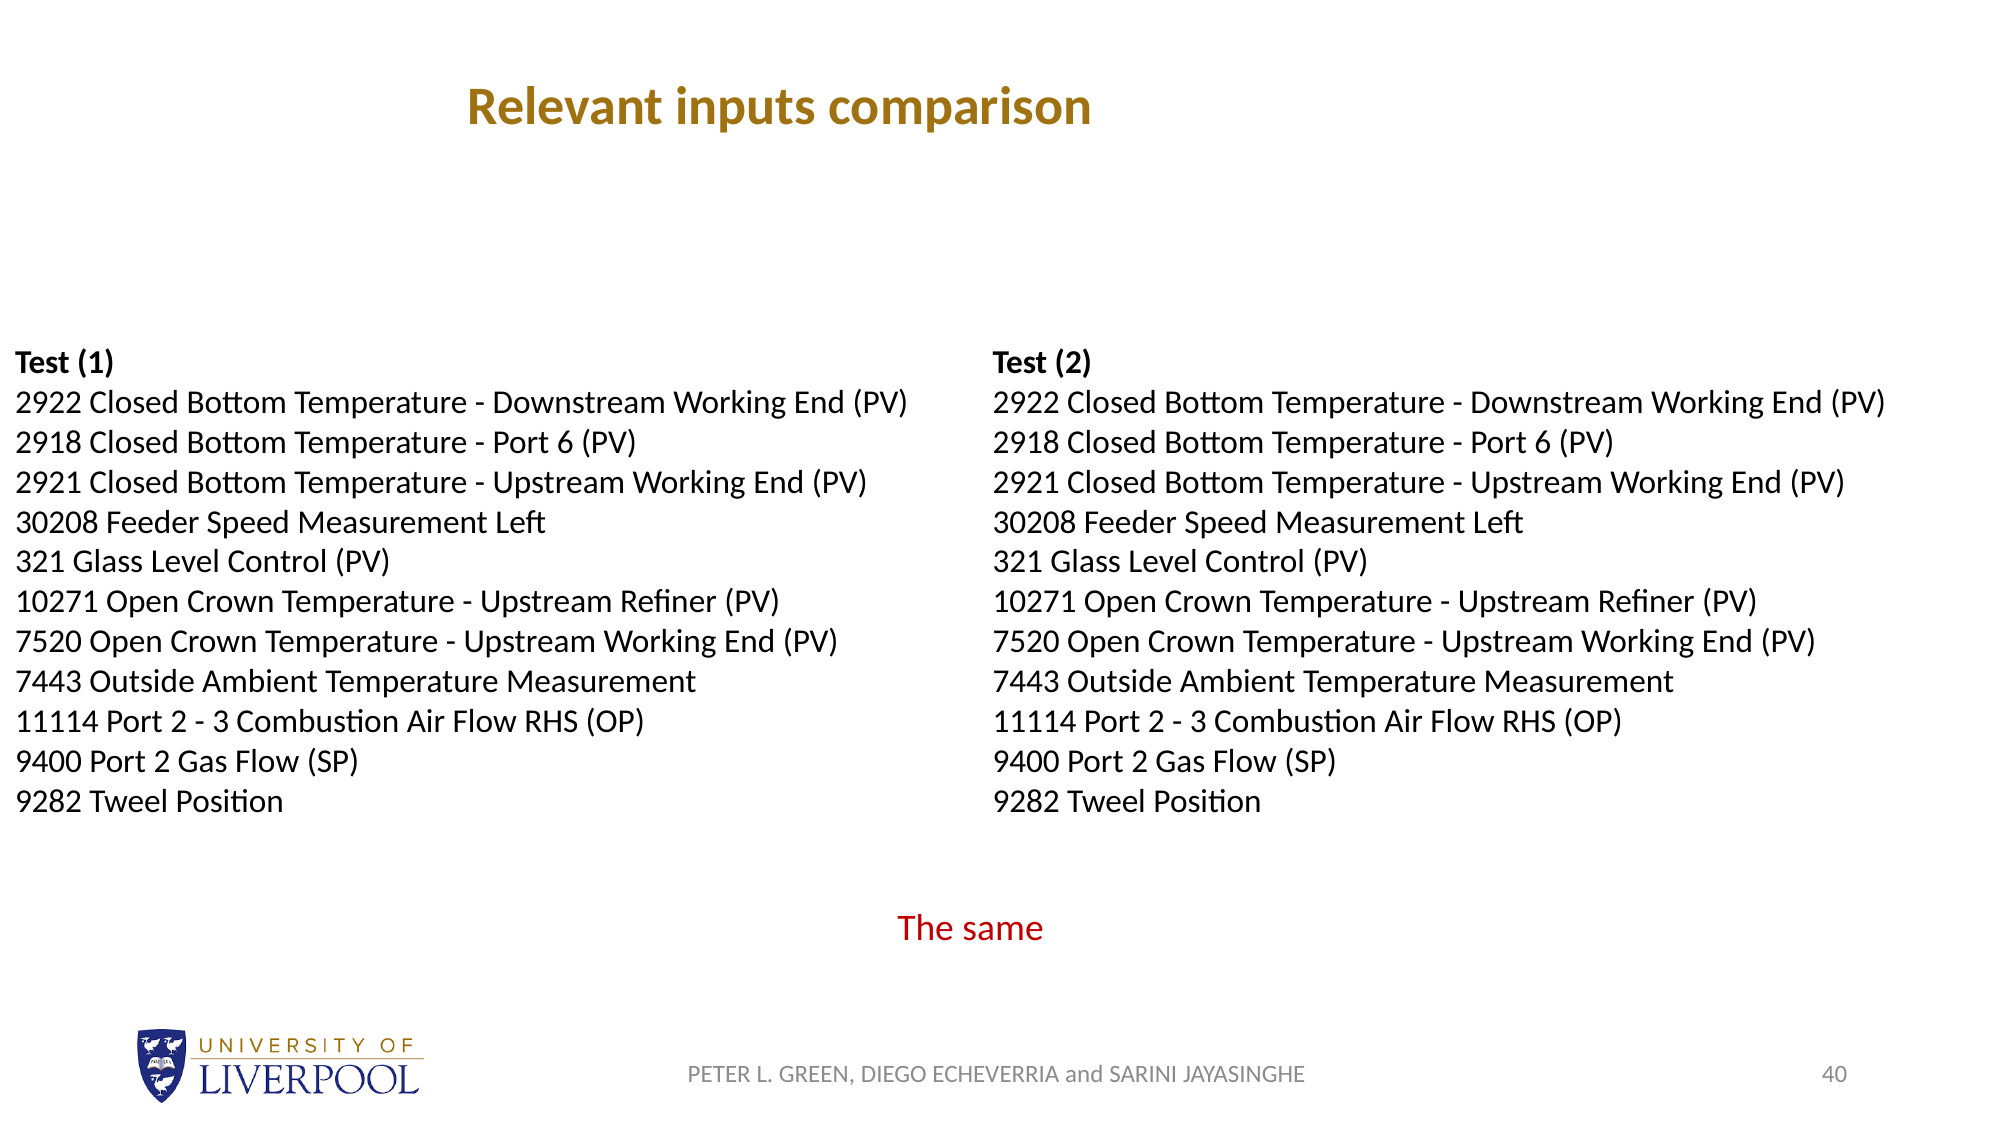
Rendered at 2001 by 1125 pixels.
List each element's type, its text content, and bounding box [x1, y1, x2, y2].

text_box Test (1) 2922 Closed Bottom Temperature - Downstream Working End (PV) 2918 Closed Bottom Temperature - Port 6 (PV) 2921 Closed Bottom Temperature - Upstream Working End (PV) 30208 Feeder Speed Measurement Left 321 Glass Level Control (PV) 10271 Open Crown Temperature - Upstream Refiner (PV) 7520 Open Crown Temperature - Upstream Working End (PV) 7443 Outside Ambient Temperature Measurement 11114 Port 2 - 3 Combustion Air Flow RHS (OP) 9400 Port 2 Gas Flow (SP) 9282 Tweel Position [0, 332, 1000, 827]
text_box Relevant inputs comparison [452, 62, 1413, 143]
text_box The same [882, 895, 1074, 956]
slide_number 40 [1412, 1042, 1863, 1103]
footer PETER L. GREEN, DIEGO ECHEVERRIA and SARINI JAYASINGHE [662, 1042, 1338, 1103]
picture [137, 1029, 424, 1103]
text_box Test (2) 2922 Closed Bottom Temperature - Downstream Working End (PV) 2918 Closed Bottom Temperature - Port 6 (PV) 2921 Closed Bottom Temperature - Upstream Working End (PV) 30208 Feeder Speed Measurement Left 321 Glass Level Control (PV) 10271 Open Crown Temperature - Upstream Refiner (PV) 7520 Open Crown Temperature - Upstream Working End (PV) 7443 Outside Ambient Temperature Measurement 11114 Port 2 - 3 Combustion Air Flow RHS (OP) 9400 Port 2 Gas Flow (SP) 9282 Tweel Position [1000, 332, 1978, 827]
